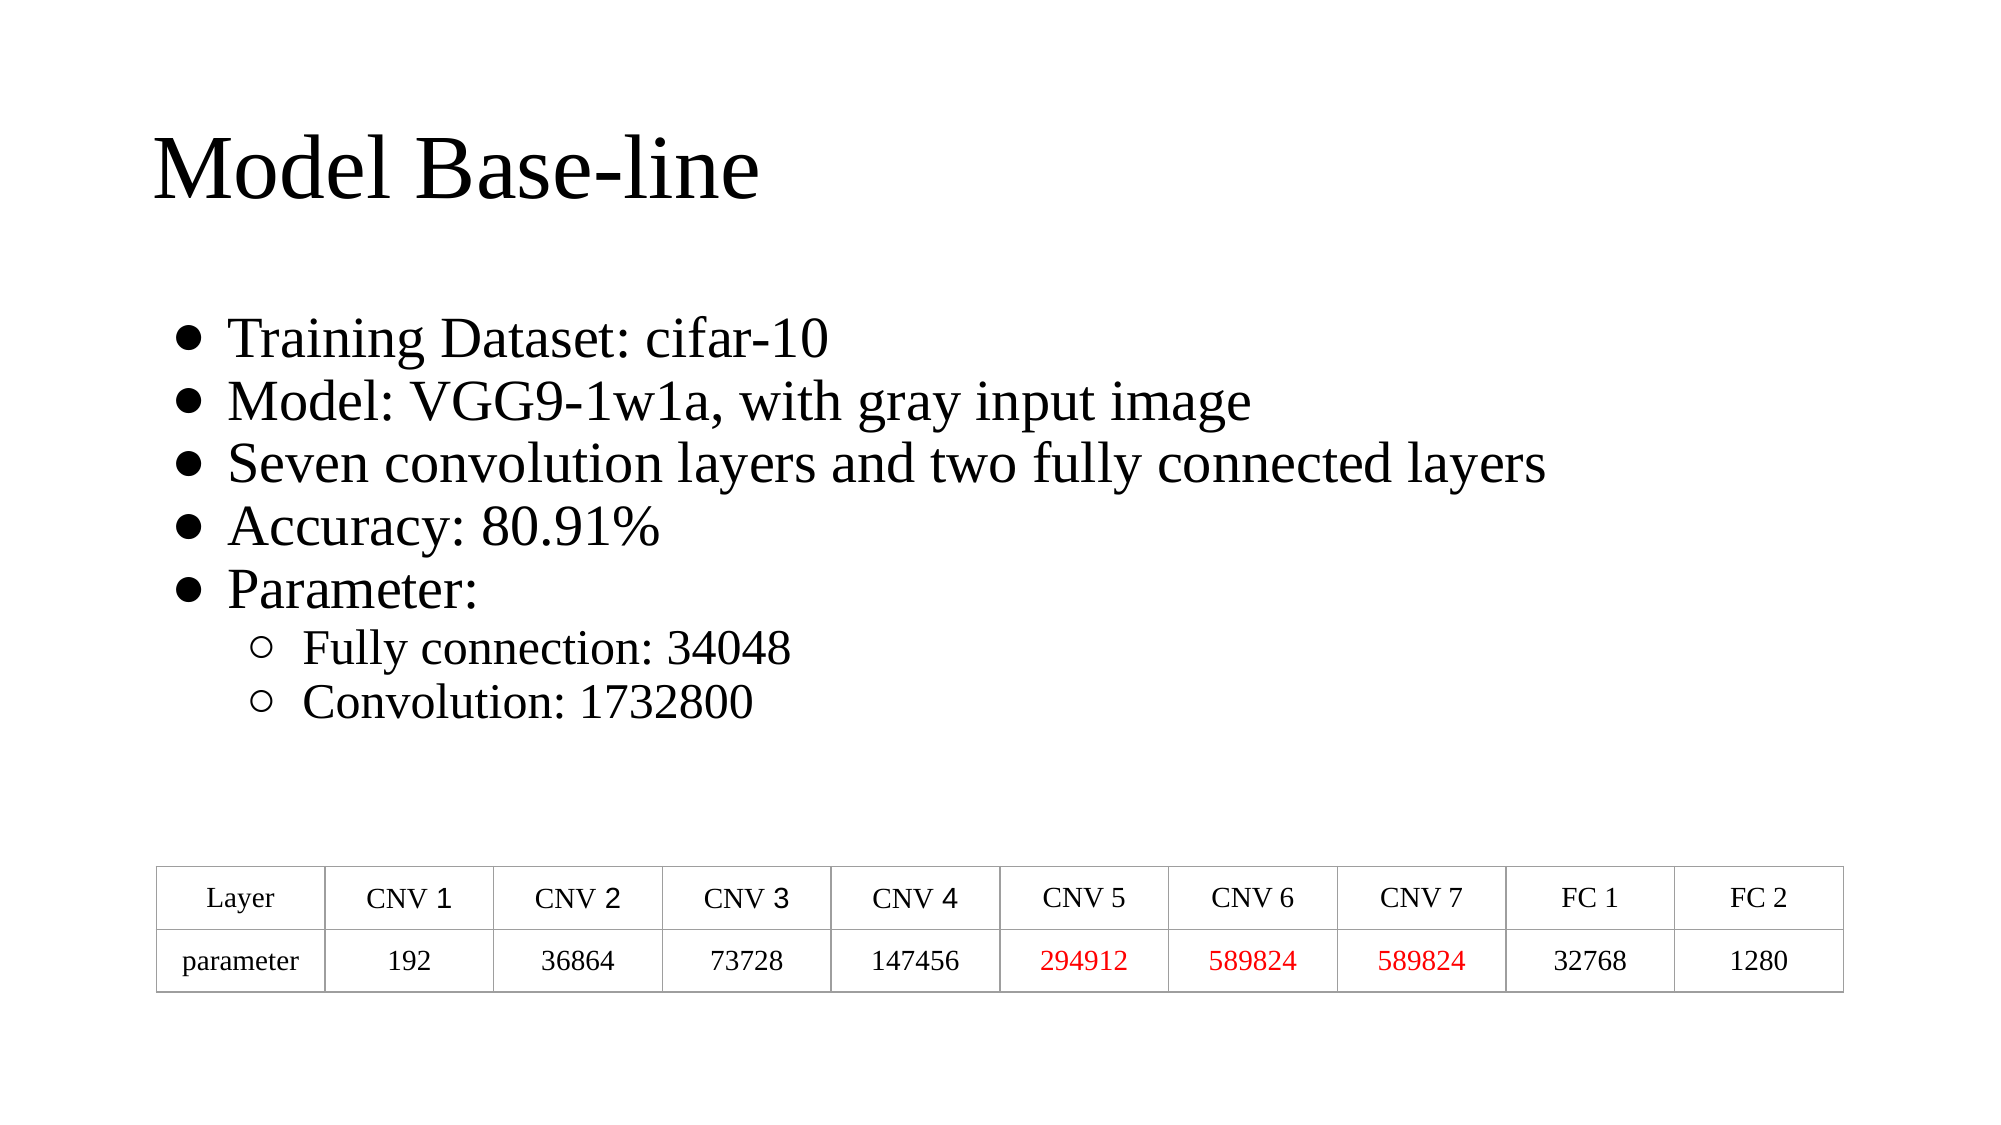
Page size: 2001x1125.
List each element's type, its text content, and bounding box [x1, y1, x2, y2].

table_cell 192 [326, 930, 493, 991]
table_header FC 2 [1675, 867, 1843, 929]
table_header CNV 6 [1169, 867, 1337, 929]
table_cell 147456 [832, 930, 999, 991]
table_cell 589824 [1338, 930, 1505, 991]
table_header Layer [157, 867, 324, 929]
table_cell 73728 [663, 930, 830, 991]
table_header CNV 5 [1001, 867, 1168, 929]
title Model Base-line [137, 59, 1863, 278]
table_header FC 1 [1507, 867, 1674, 929]
table_header CNV 4 [832, 867, 999, 929]
table_cell 32768 [1507, 930, 1674, 991]
table_header CNV 3 [663, 867, 830, 929]
table_cell 294912 [1001, 930, 1168, 991]
table_cell 36864 [494, 930, 662, 991]
table_cell 589824 [1169, 930, 1337, 991]
table_header CNV 1 [326, 867, 493, 929]
table_cell parameter [157, 930, 324, 991]
table_cell 1280 [1675, 930, 1843, 991]
table_header CNV 7 [1338, 867, 1505, 929]
table_header CNV 2 [494, 867, 662, 929]
list Training Dataset: cifar-10 Model: VGG9-1w1a, with gray input image Seven convolution layers and two fully connected layers Accuracy: 80.91% Parameter: Fully connection: 34048 Convolution: 1732800 [137, 299, 1863, 830]
